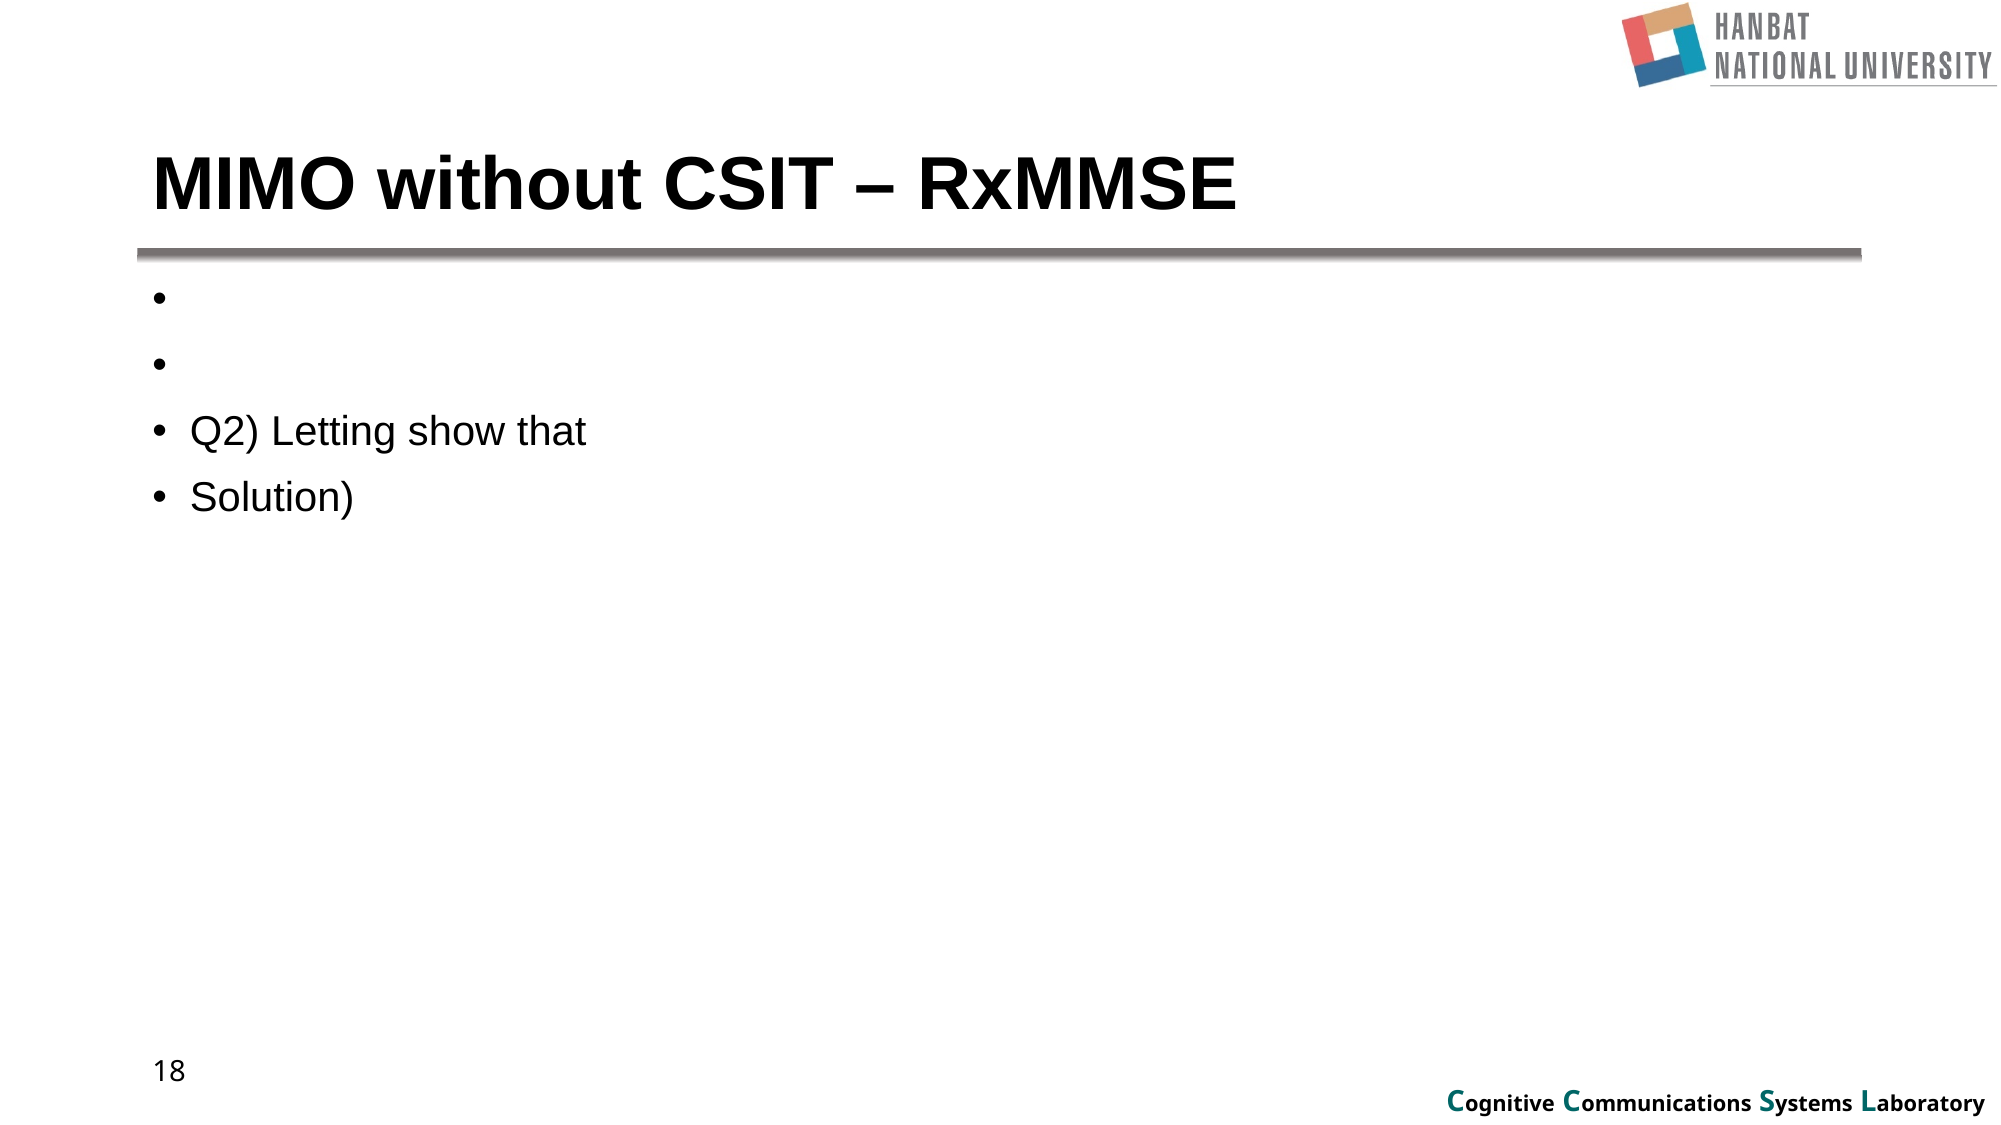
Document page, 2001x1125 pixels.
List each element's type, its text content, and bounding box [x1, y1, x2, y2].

slide_number 18 [137, 1042, 357, 1103]
picture [1621, 2, 1998, 90]
title MIMO without CSIT – RxMMSE [137, 129, 1863, 242]
